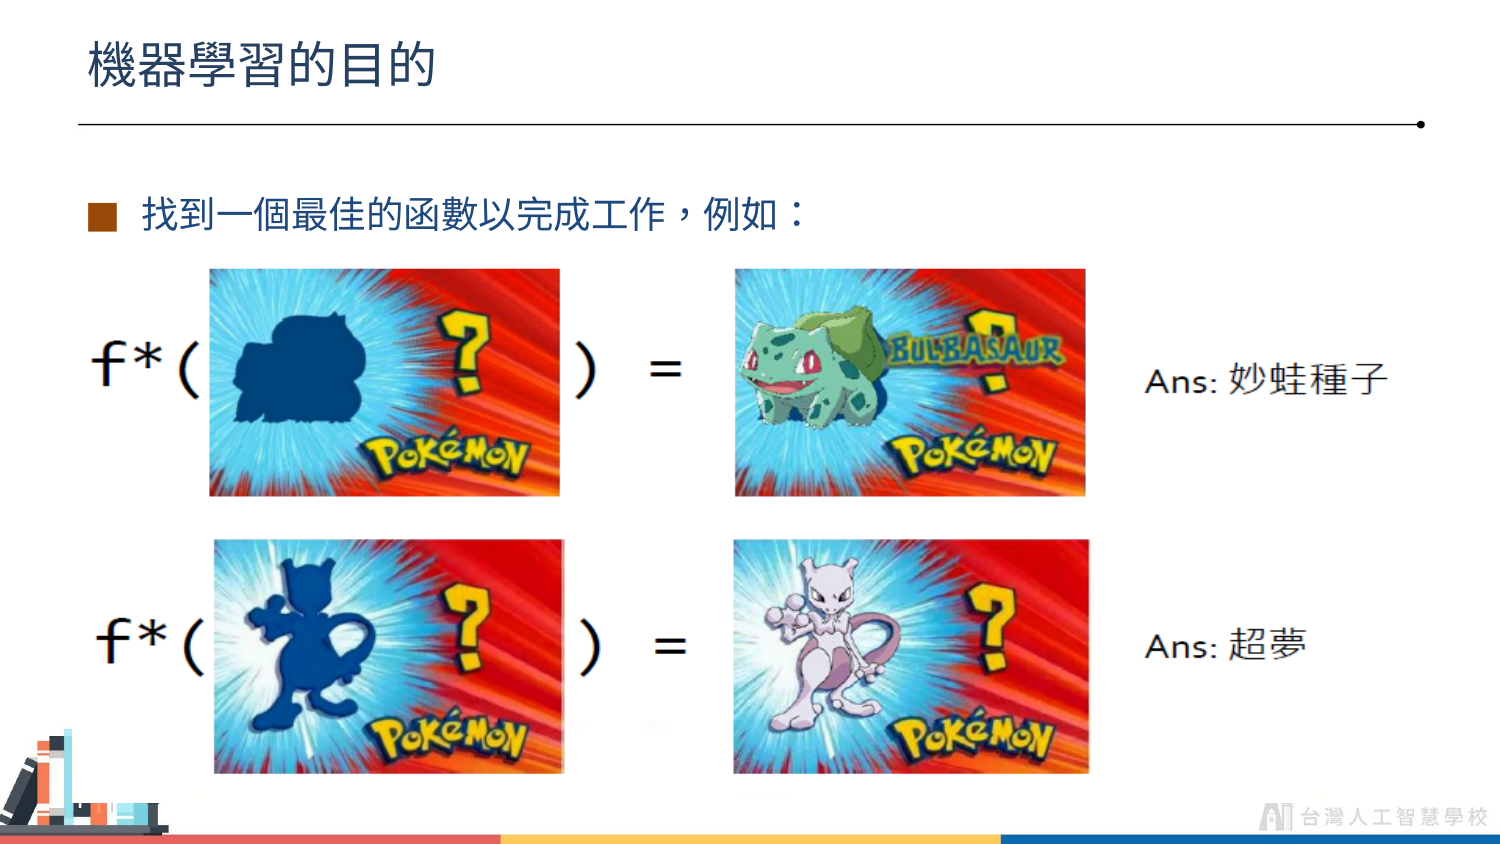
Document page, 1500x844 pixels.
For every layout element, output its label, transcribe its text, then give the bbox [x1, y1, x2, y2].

list 找到一個最佳的函數以完成工作，例如： [51, 168, 1449, 730]
title 機器學習的目的 [72, 18, 1409, 117]
picture [0, 0, 1500, 844]
